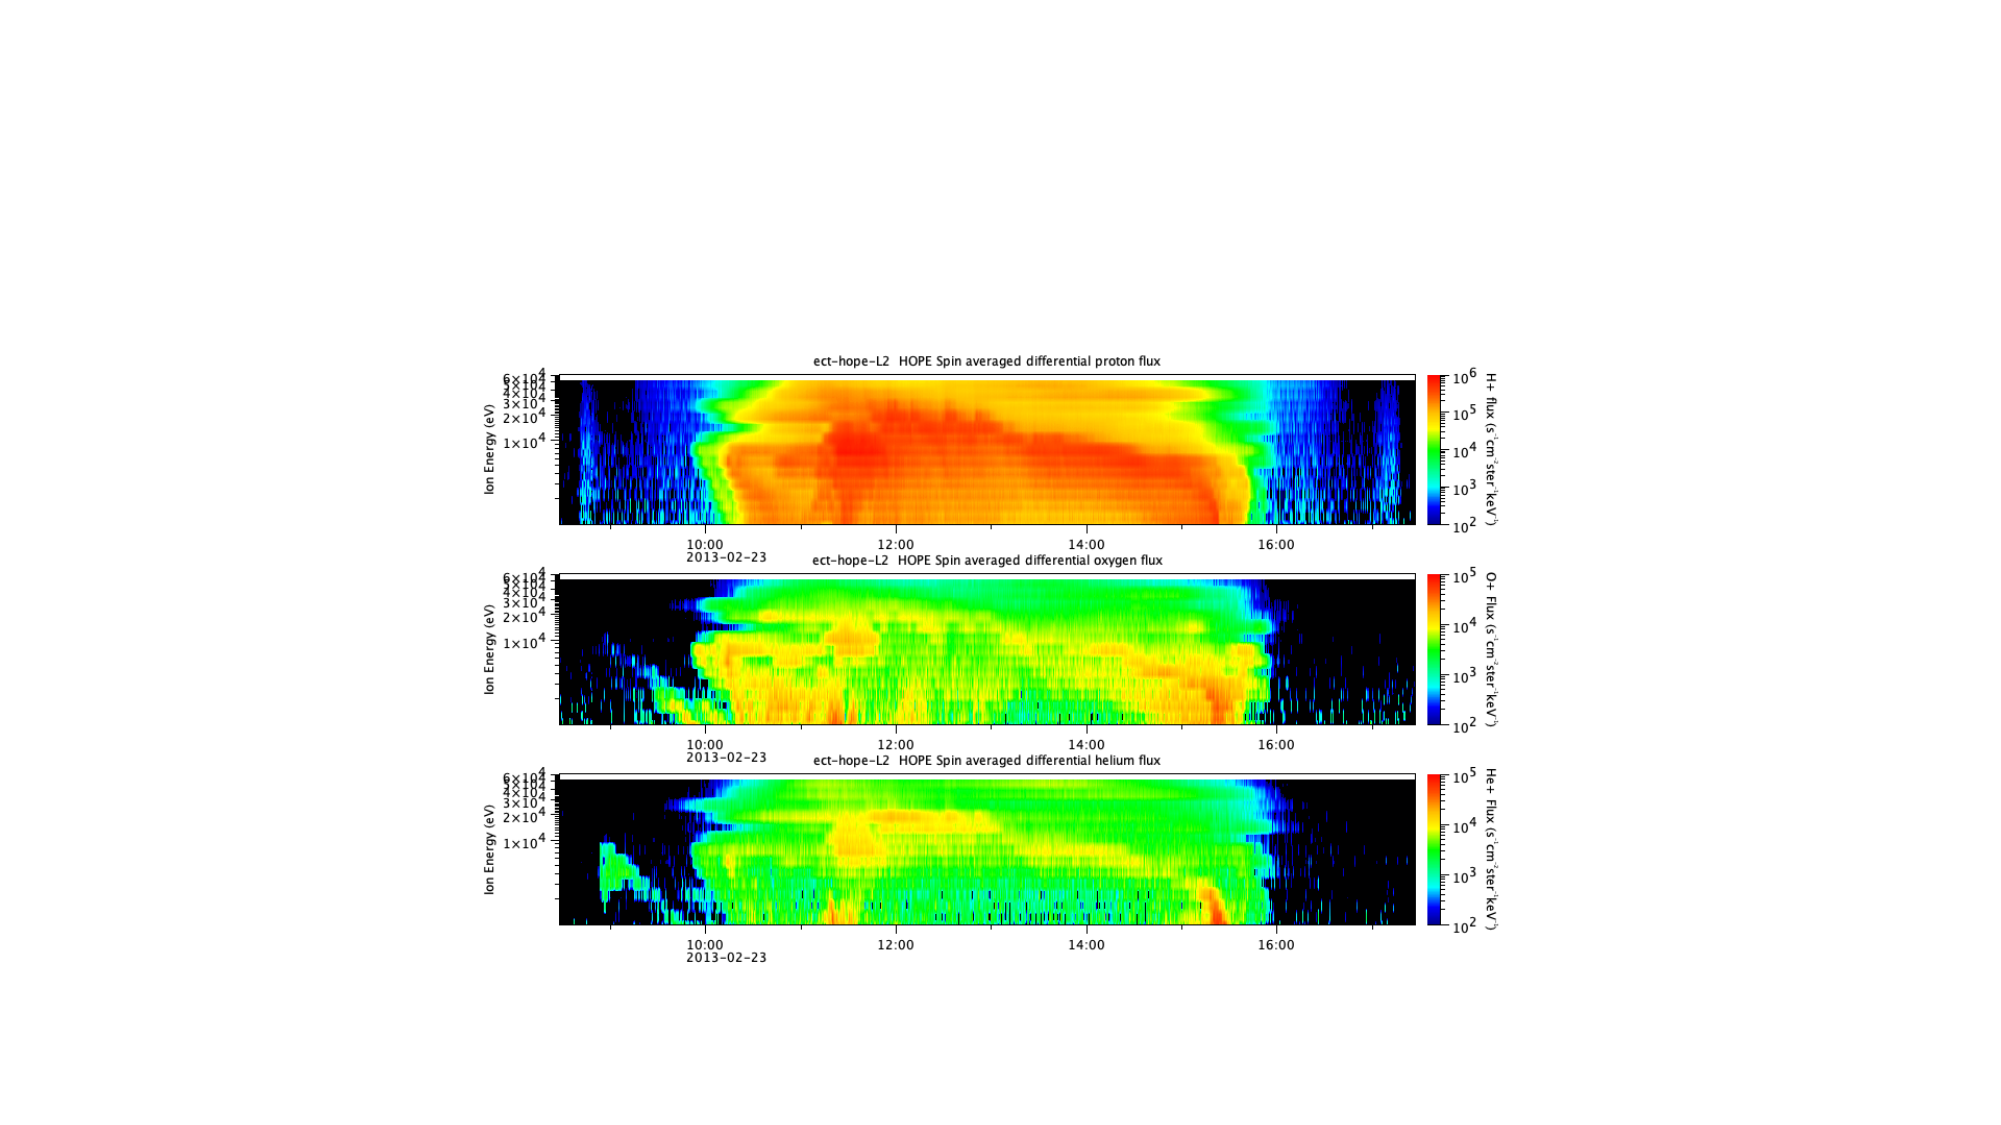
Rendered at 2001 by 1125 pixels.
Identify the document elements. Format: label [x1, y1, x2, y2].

list [460, 325, 1540, 988]
